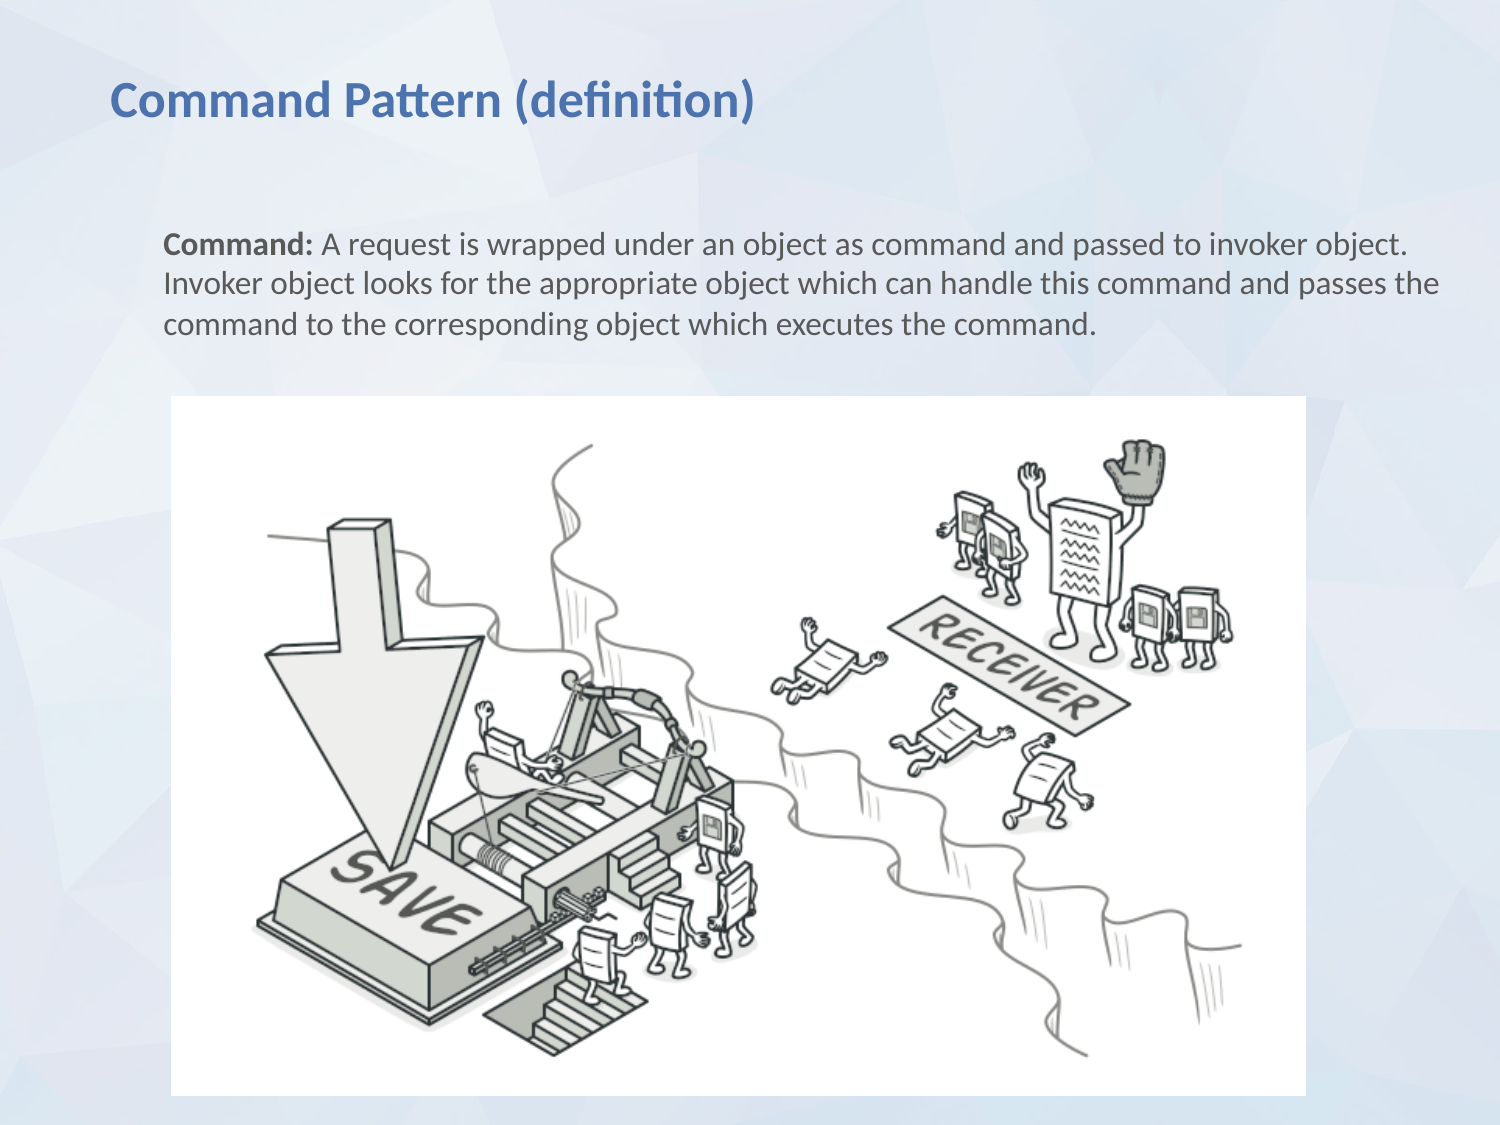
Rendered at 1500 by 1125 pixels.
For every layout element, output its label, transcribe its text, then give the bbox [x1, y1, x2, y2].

title Command Pattern (definition) [95, 30, 1341, 162]
picture [0, 0, 1500, 1125]
list Command: A request is wrapped under an object as command and passed to invoker object. Invoker object looks for the appropriate object which can handle this command and passes the command to the corresponding object which executes the command. [92, 214, 1471, 1125]
picture [170, 396, 1306, 1096]
